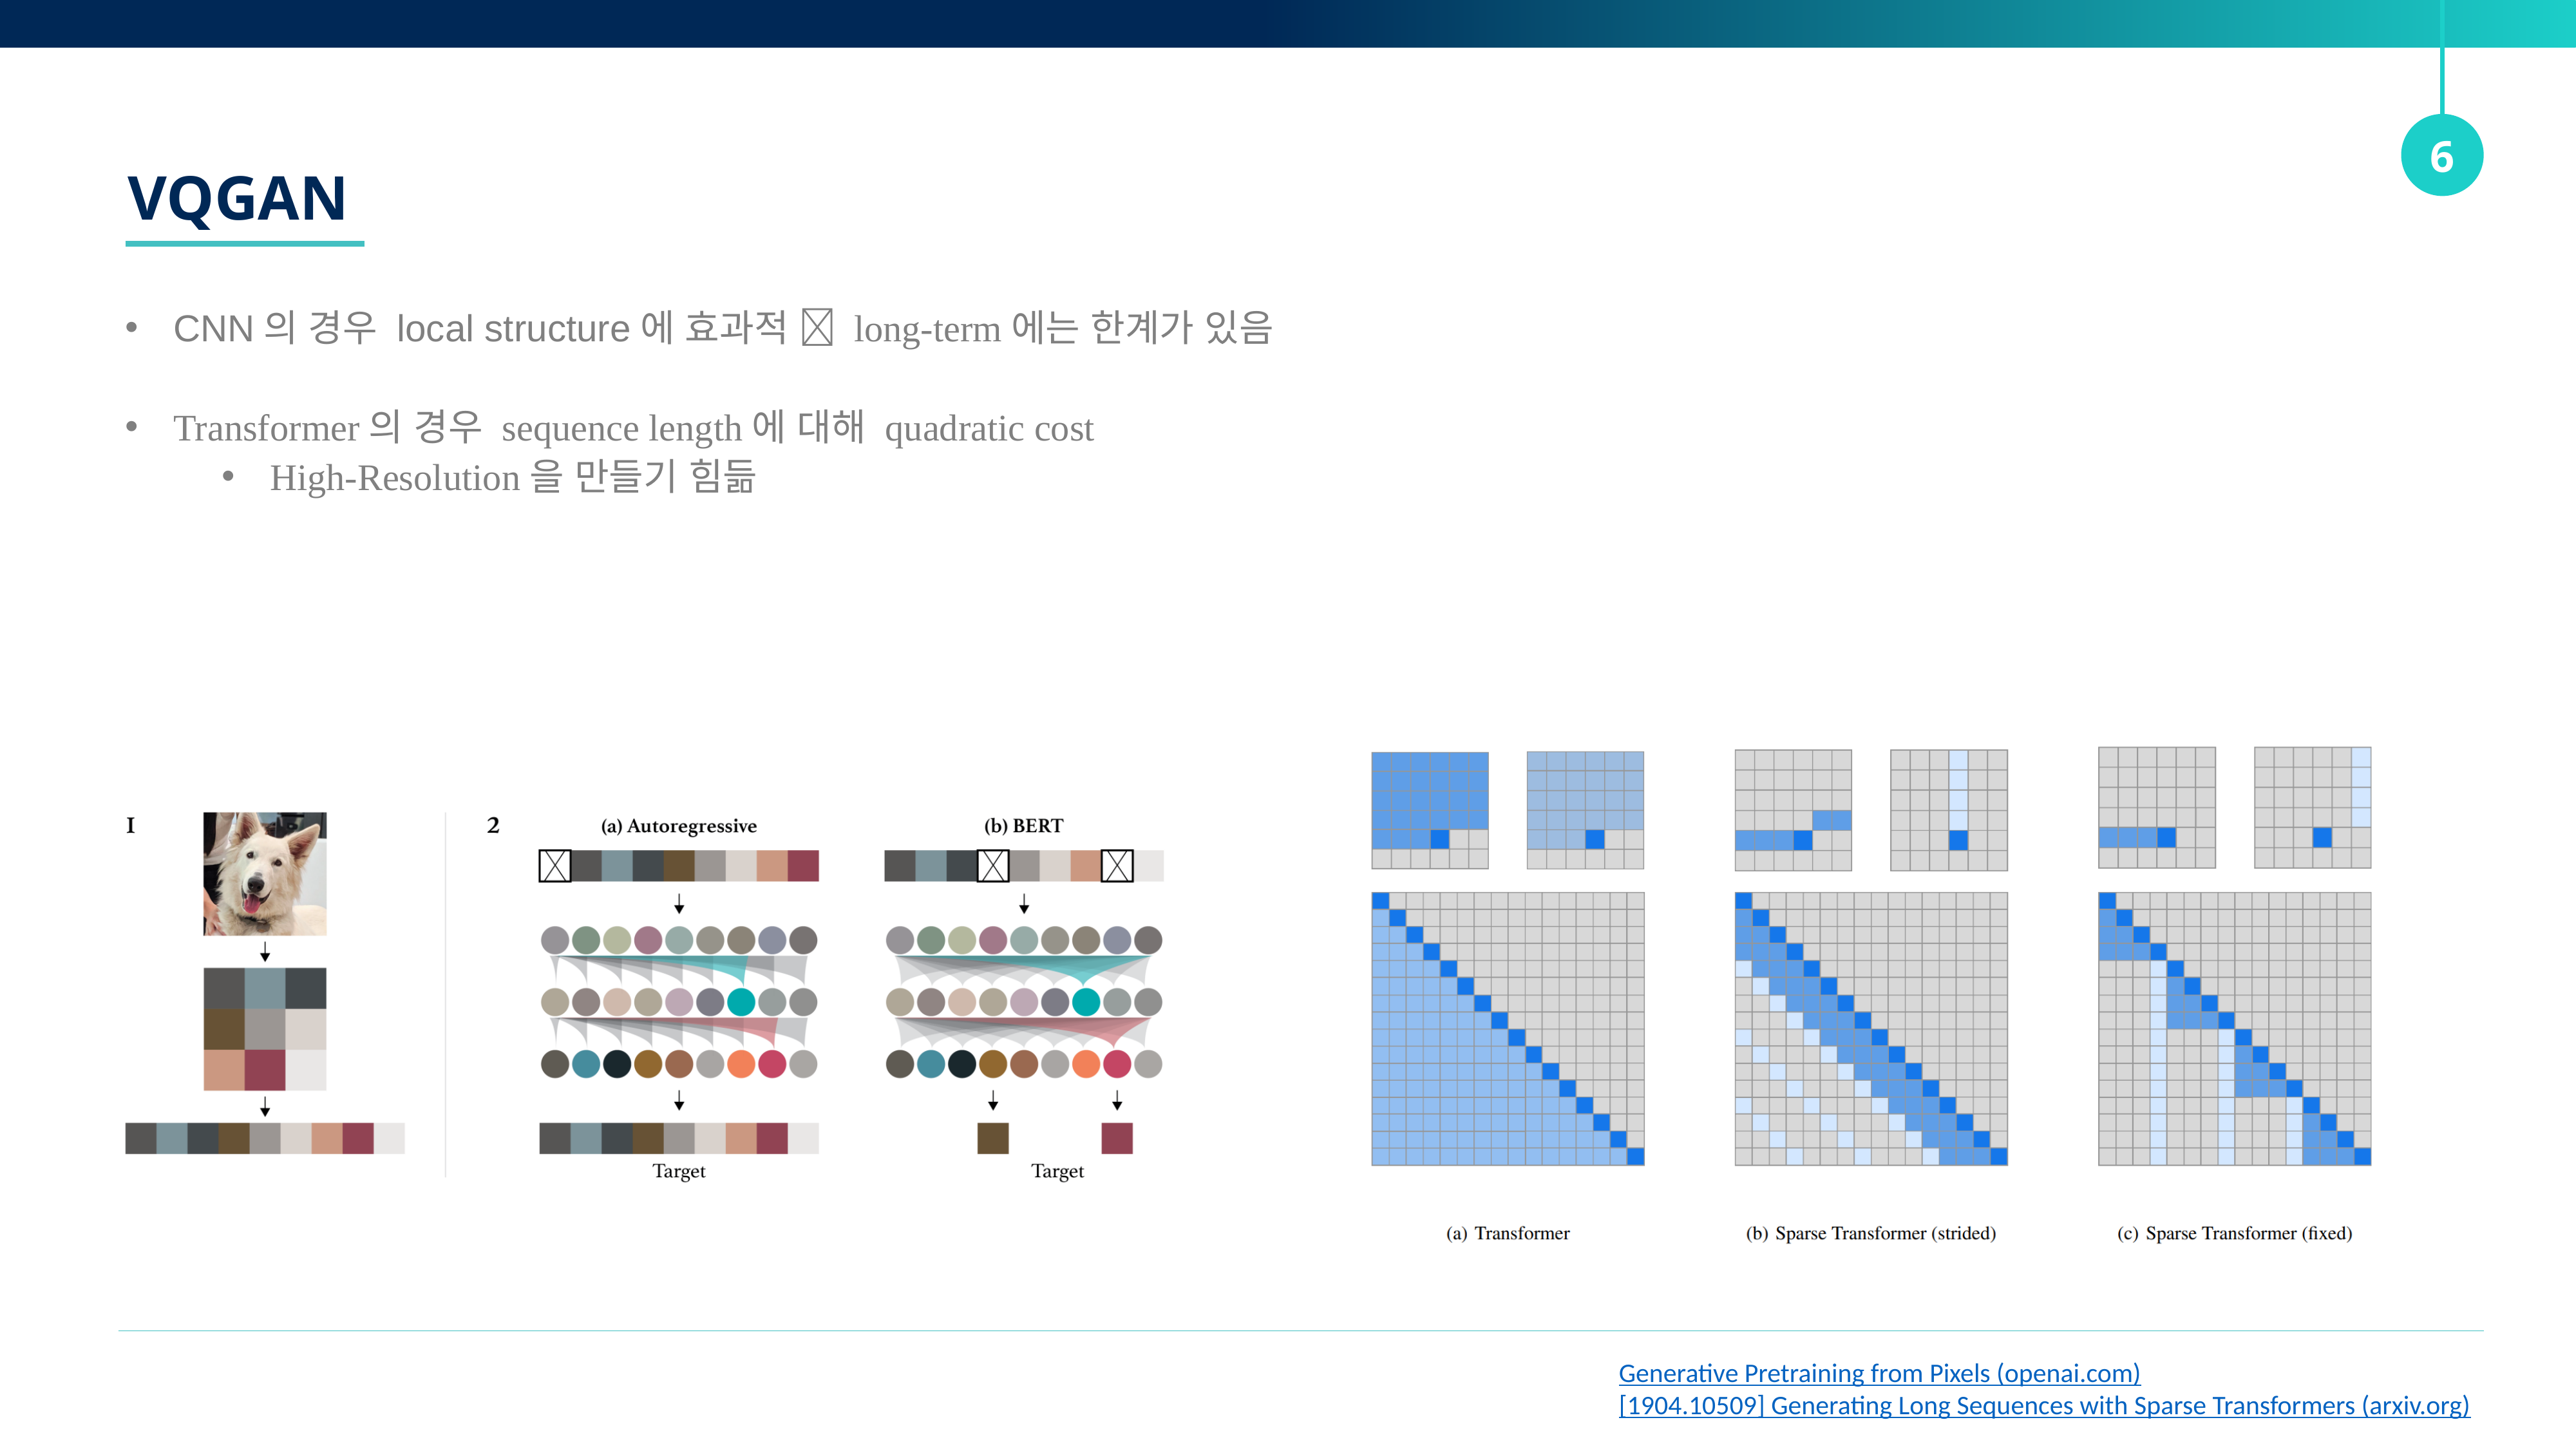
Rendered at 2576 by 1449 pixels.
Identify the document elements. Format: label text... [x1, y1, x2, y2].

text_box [0, 0, 2576, 196]
text_box Generative Pretraining from Pixels (openai.com) [1904.10509] Generating Long Sequences with Sparse Transformers (arxiv.org) [1609, 1350, 2484, 1425]
text_box CNN의 경우 local structure에 효과적  long-term에는 한계가 있음 Transformer의 경우 sequence length에 대해 quadratic cost High-Resolution을 만들기 힘듦 [106, 294, 1337, 652]
picture [1358, 737, 2381, 1251]
text_box VQGAN [118, 196, 365, 237]
picture [106, 795, 1199, 1193]
